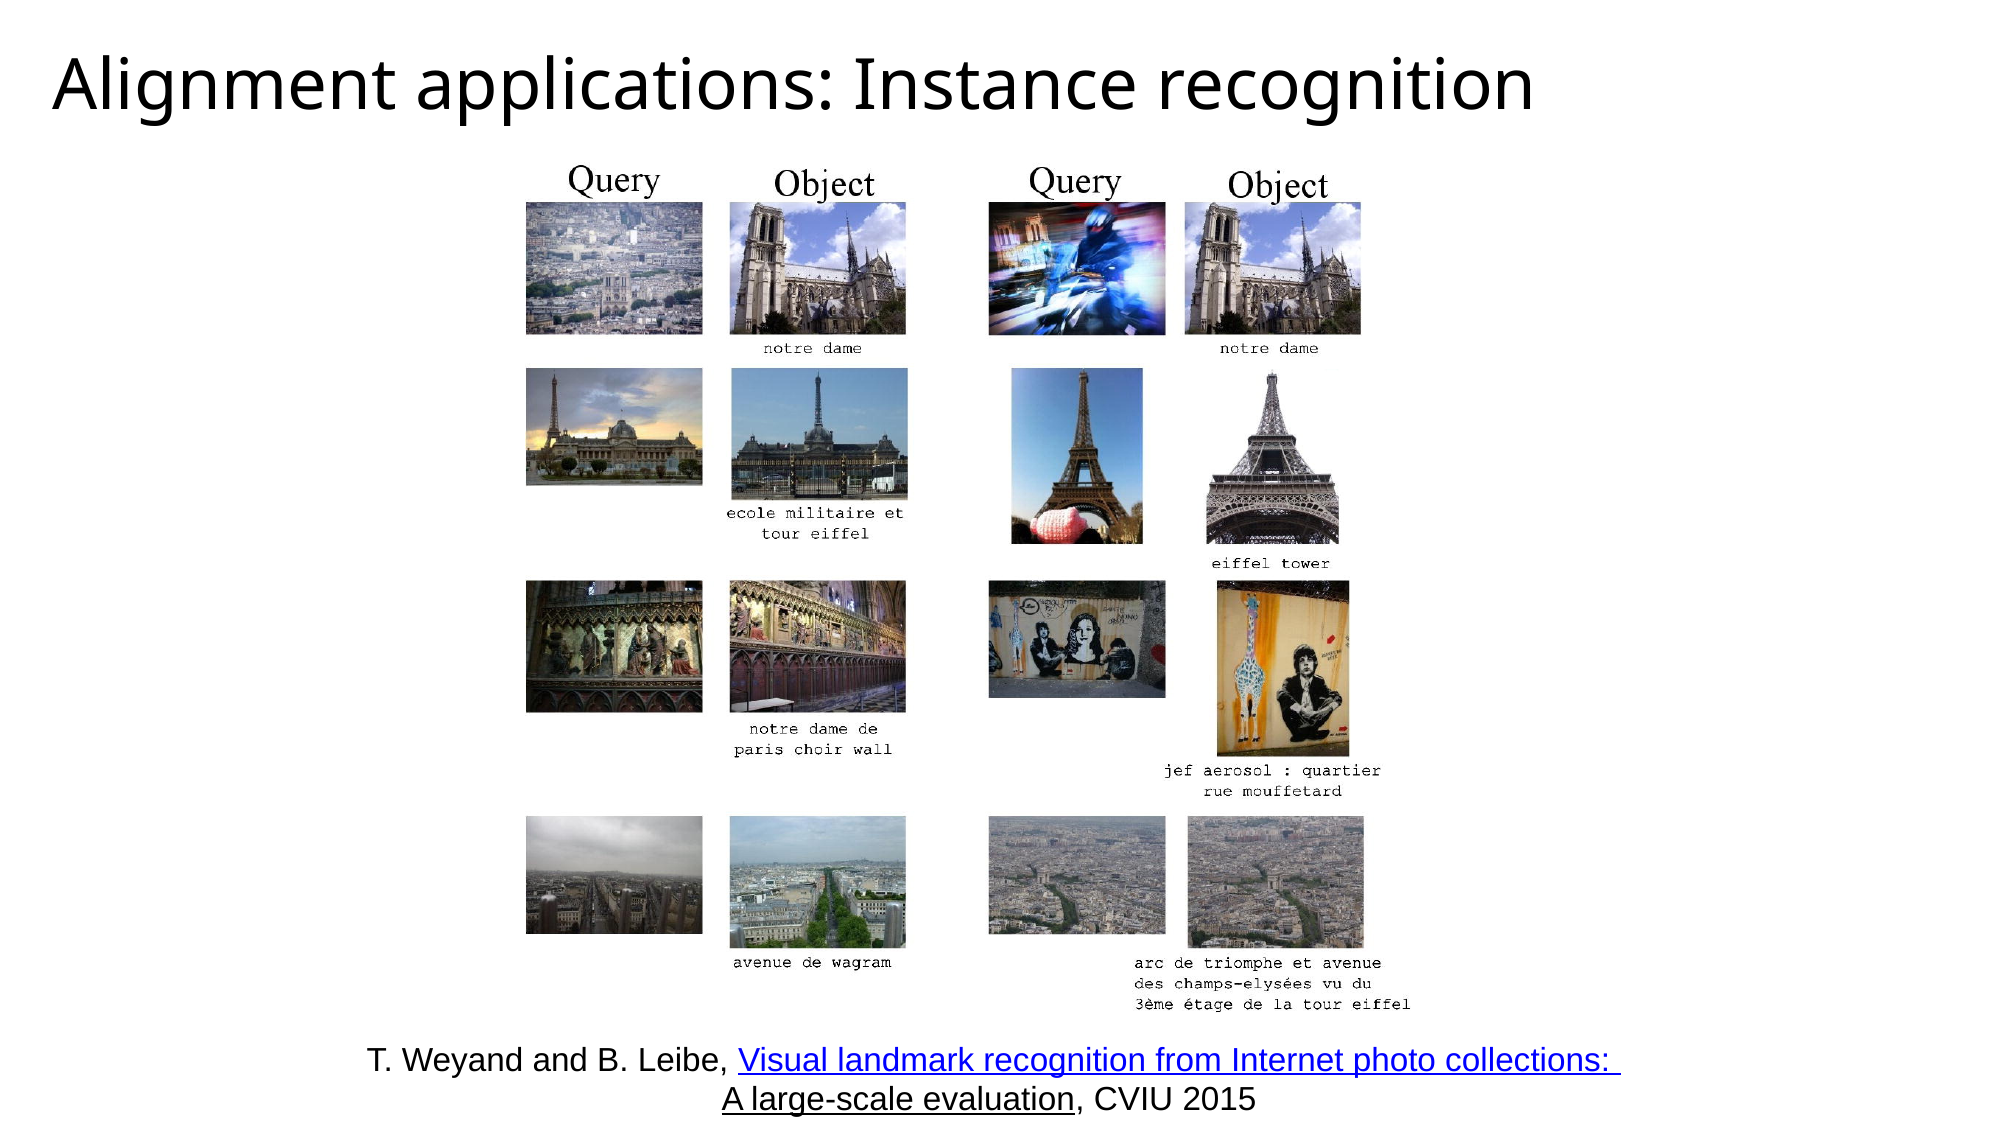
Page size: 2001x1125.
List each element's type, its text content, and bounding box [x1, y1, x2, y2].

picture [524, 162, 1411, 1013]
text_box T. Weyand and B. Leibe, Visual landmark recognition from Internet photo collections: A large-scale evaluation, CVIU 2015 [274, 1030, 1713, 1125]
title Alignment applications: Instance recognition [37, 12, 1963, 151]
